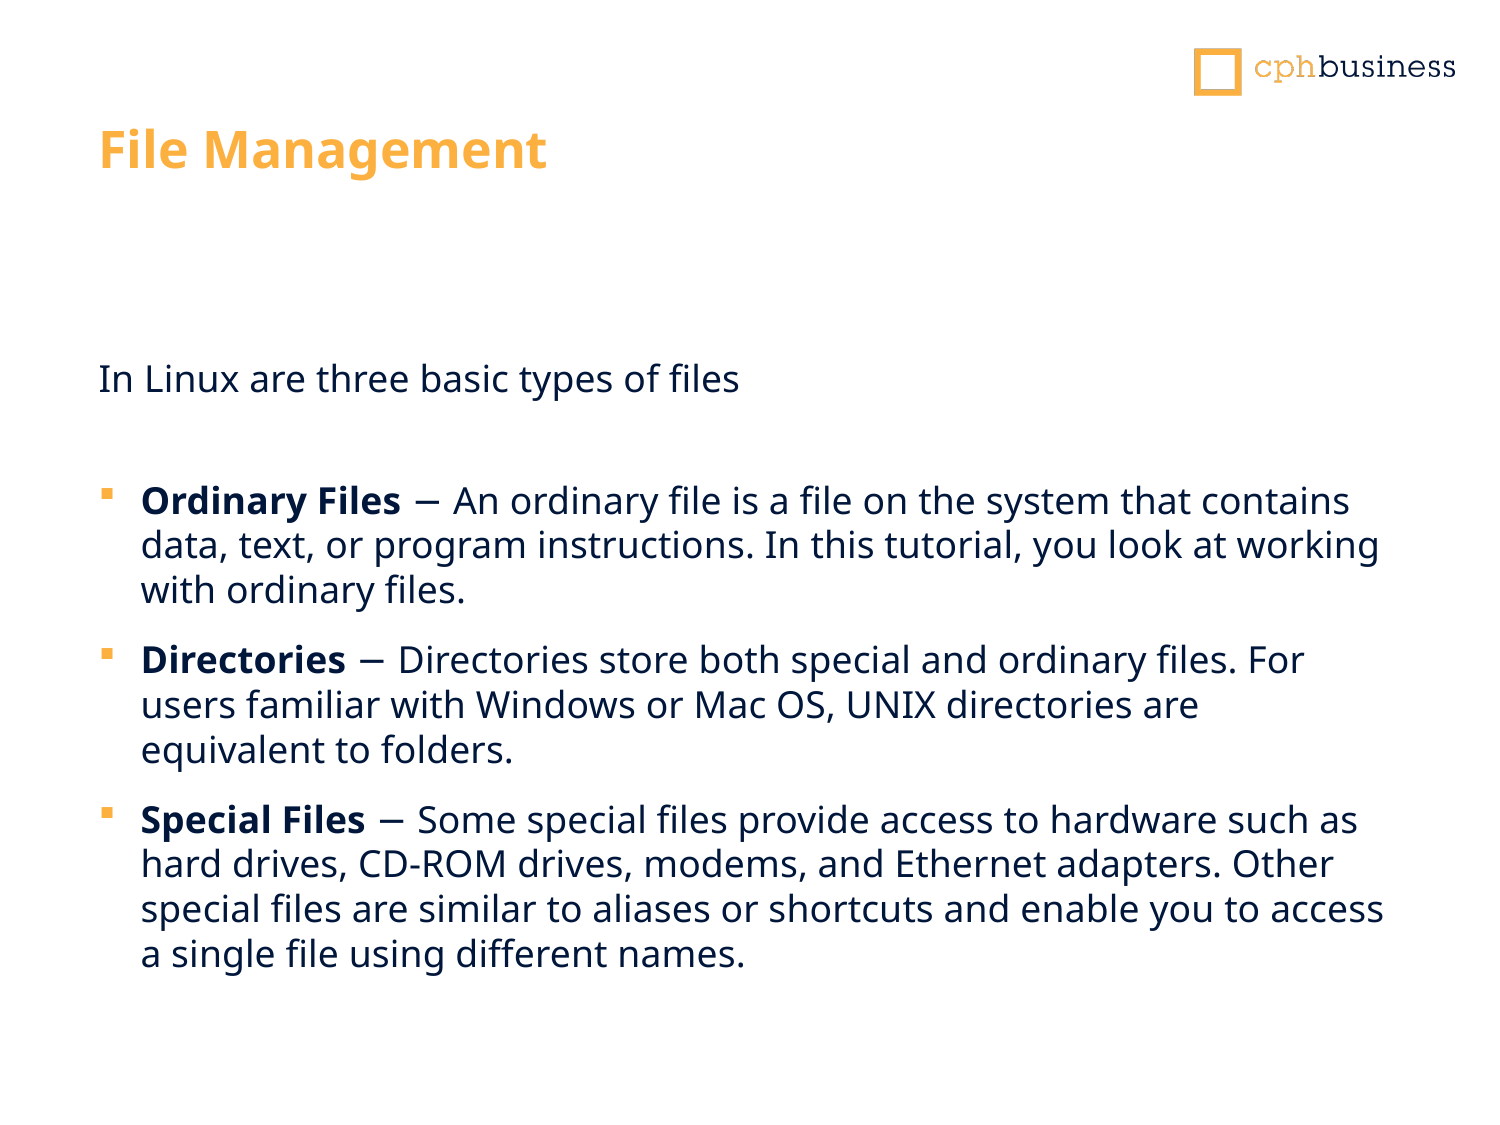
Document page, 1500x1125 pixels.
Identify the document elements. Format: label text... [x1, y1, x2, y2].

list File Management [83, 109, 1411, 298]
picture [1147, 1, 1500, 143]
list In Linux are three basic types of files Ordinary Files − An ordinary file is a file on the system that contains data, text, or program instructions. In this tutorial, you look at working with ordinary files. Directories − Directories store both special and ordinary files. For users familiar with Windows or Mac OS, UNIX directories are equivalent to folders. Special Files − Some special files provide access to hardware such as hard drives, CD-ROM drives, modems, and Ethernet adapters. Other special files are similar to aliases or shortcuts and enable you to access a single file using different names. [83, 347, 1411, 1033]
